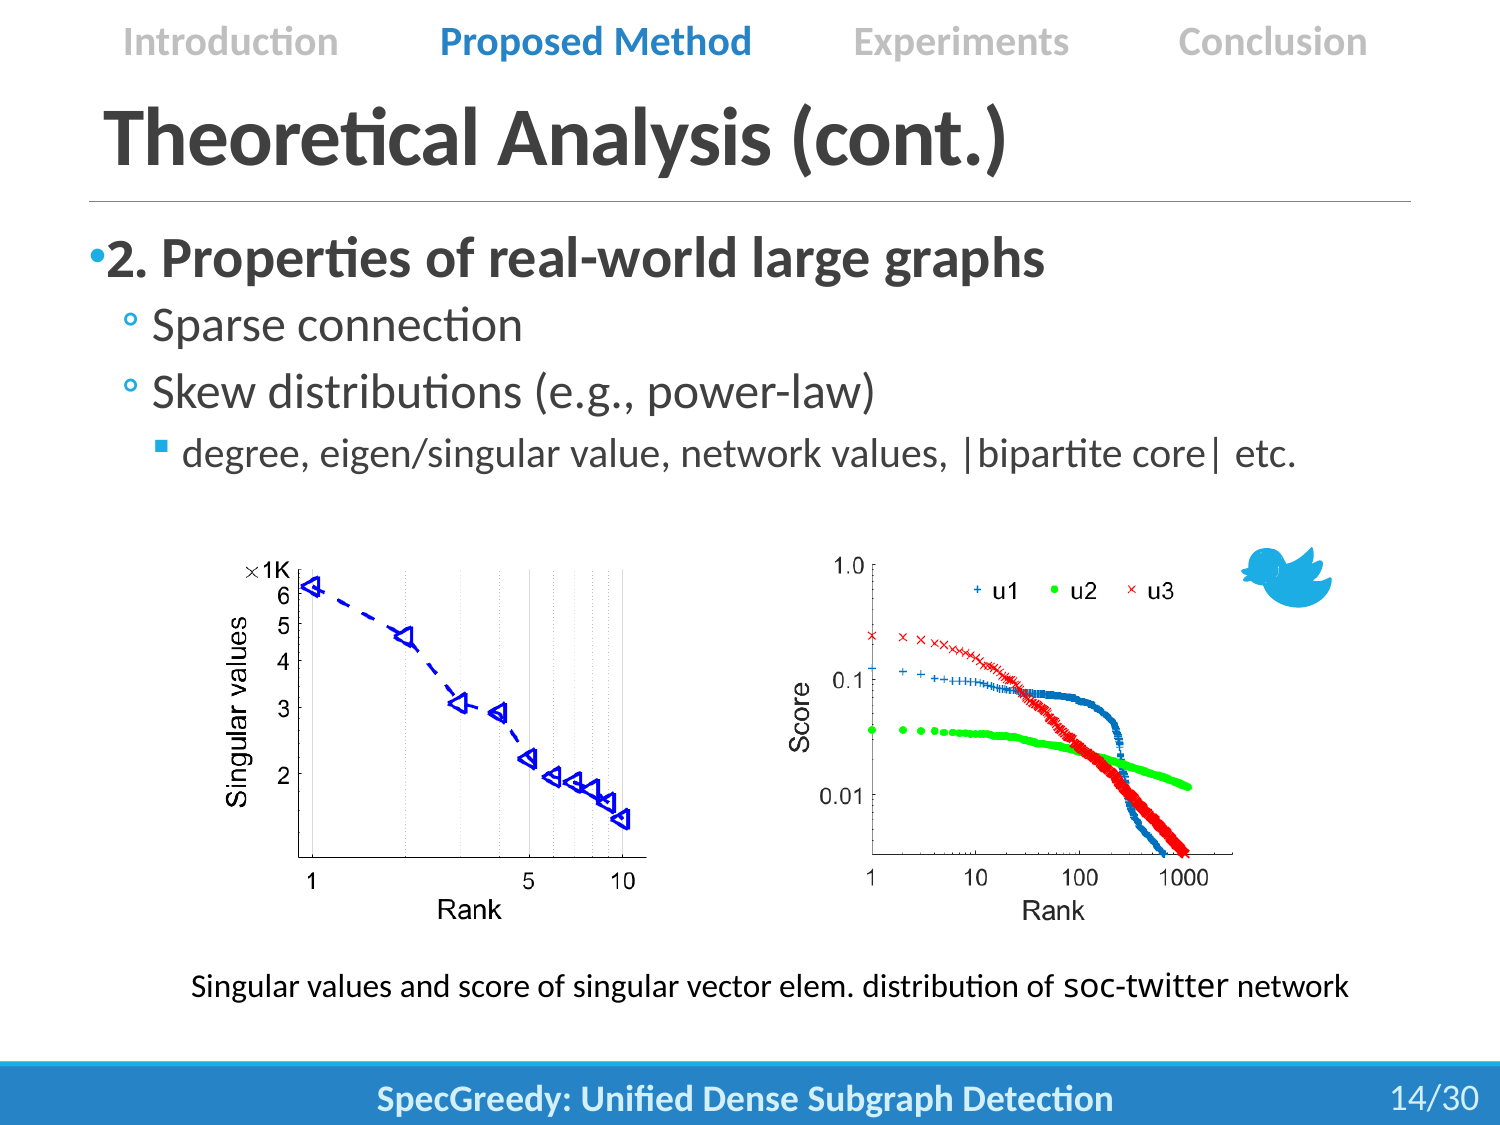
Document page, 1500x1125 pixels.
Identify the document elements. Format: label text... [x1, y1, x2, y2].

picture [785, 550, 1235, 927]
picture [219, 550, 656, 927]
text_box Introduction [67, 6, 378, 71]
title Theoretical Analysis (cont.) [88, 71, 1412, 190]
list 2. Properties of real-world large graphs Sparse connection Skew distributions (e.g., power-law) degree, eigen/singular value, network values, |bipartite core| etc. [88, 219, 1412, 1028]
text_box Proposed Method [378, 6, 814, 71]
text_box Singular values and score of singular vector elem. distribution of soc-twitter network [102, 956, 1438, 1020]
footer SpecGreedy: Unified Dense Subgraph Detection [131, 1073, 1361, 1121]
text_box Conclusion [1109, 6, 1438, 71]
text_box [1243, 546, 1332, 608]
text_box Experiments [814, 6, 1109, 71]
